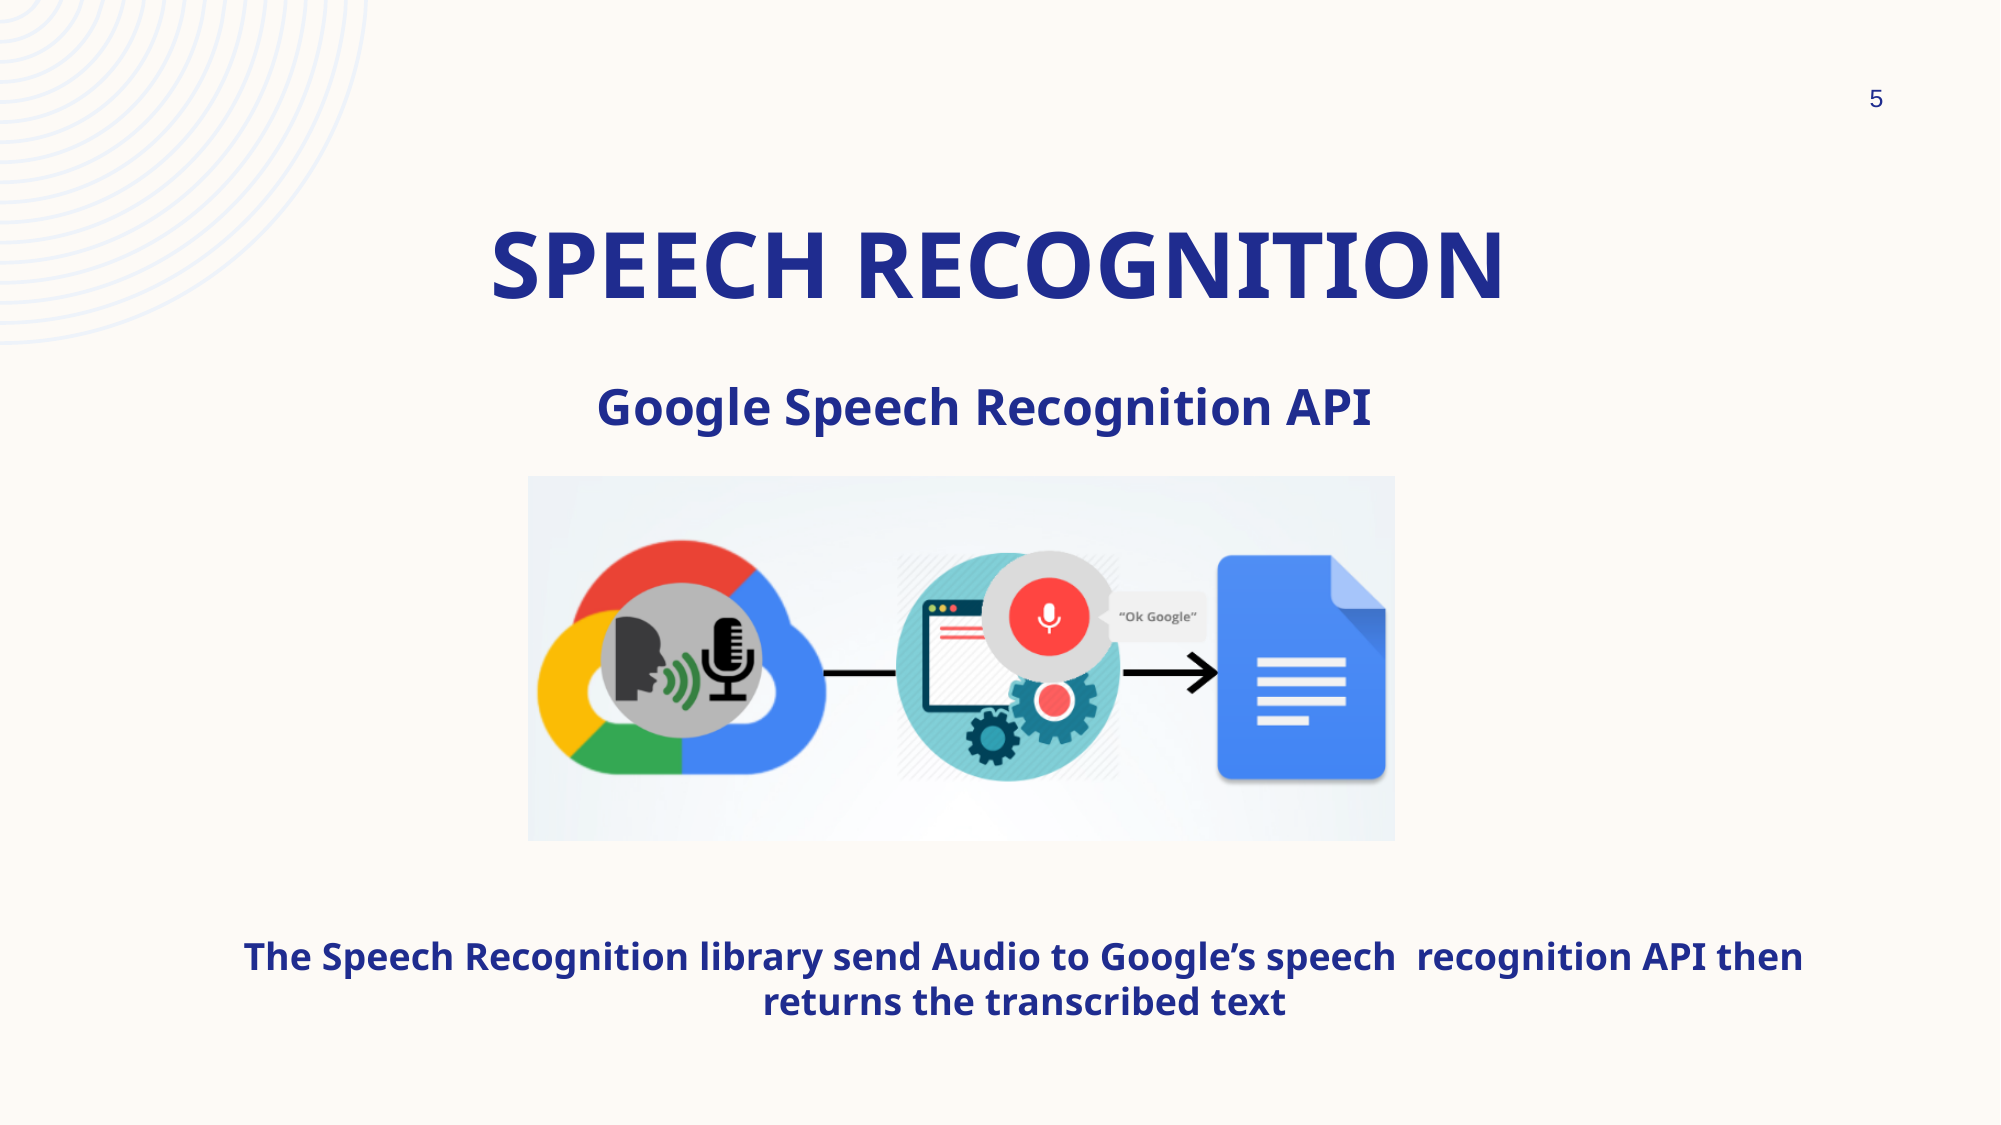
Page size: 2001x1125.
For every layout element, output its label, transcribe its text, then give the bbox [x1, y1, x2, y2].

slide_number 5 [1795, 75, 1958, 120]
text_box The Speech Recognition library send Audio to Google’s speech recognition API then returns the transcribed text [228, 925, 1822, 1125]
title Speech Recognition [124, 199, 1875, 326]
list Google Speech Recognition API [581, 368, 1468, 434]
picture [528, 476, 1395, 841]
